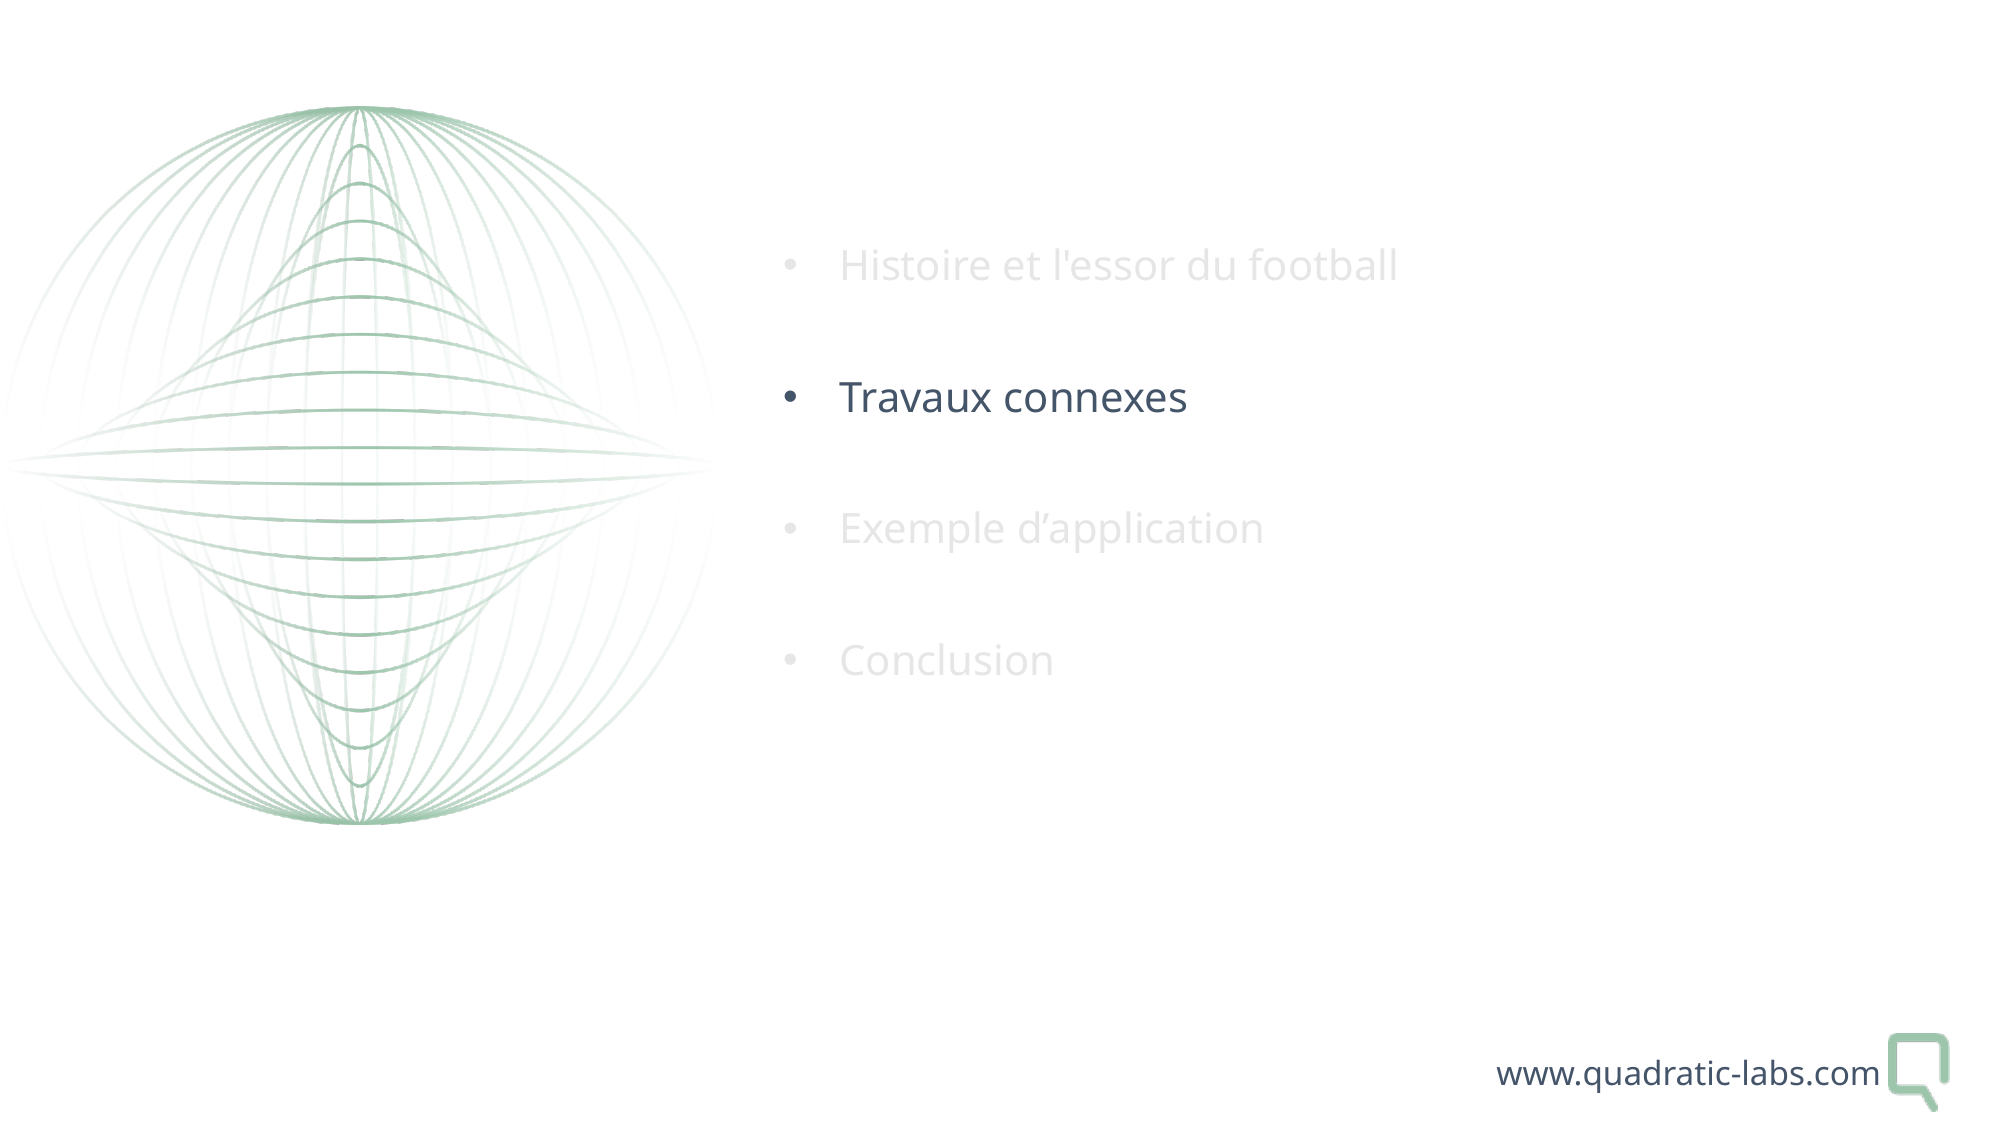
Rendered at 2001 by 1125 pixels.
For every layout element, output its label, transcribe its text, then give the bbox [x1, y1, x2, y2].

subtitle Histoire et l'essor du football Travaux connexes Exemple d’application Conclusion [768, 236, 2000, 888]
